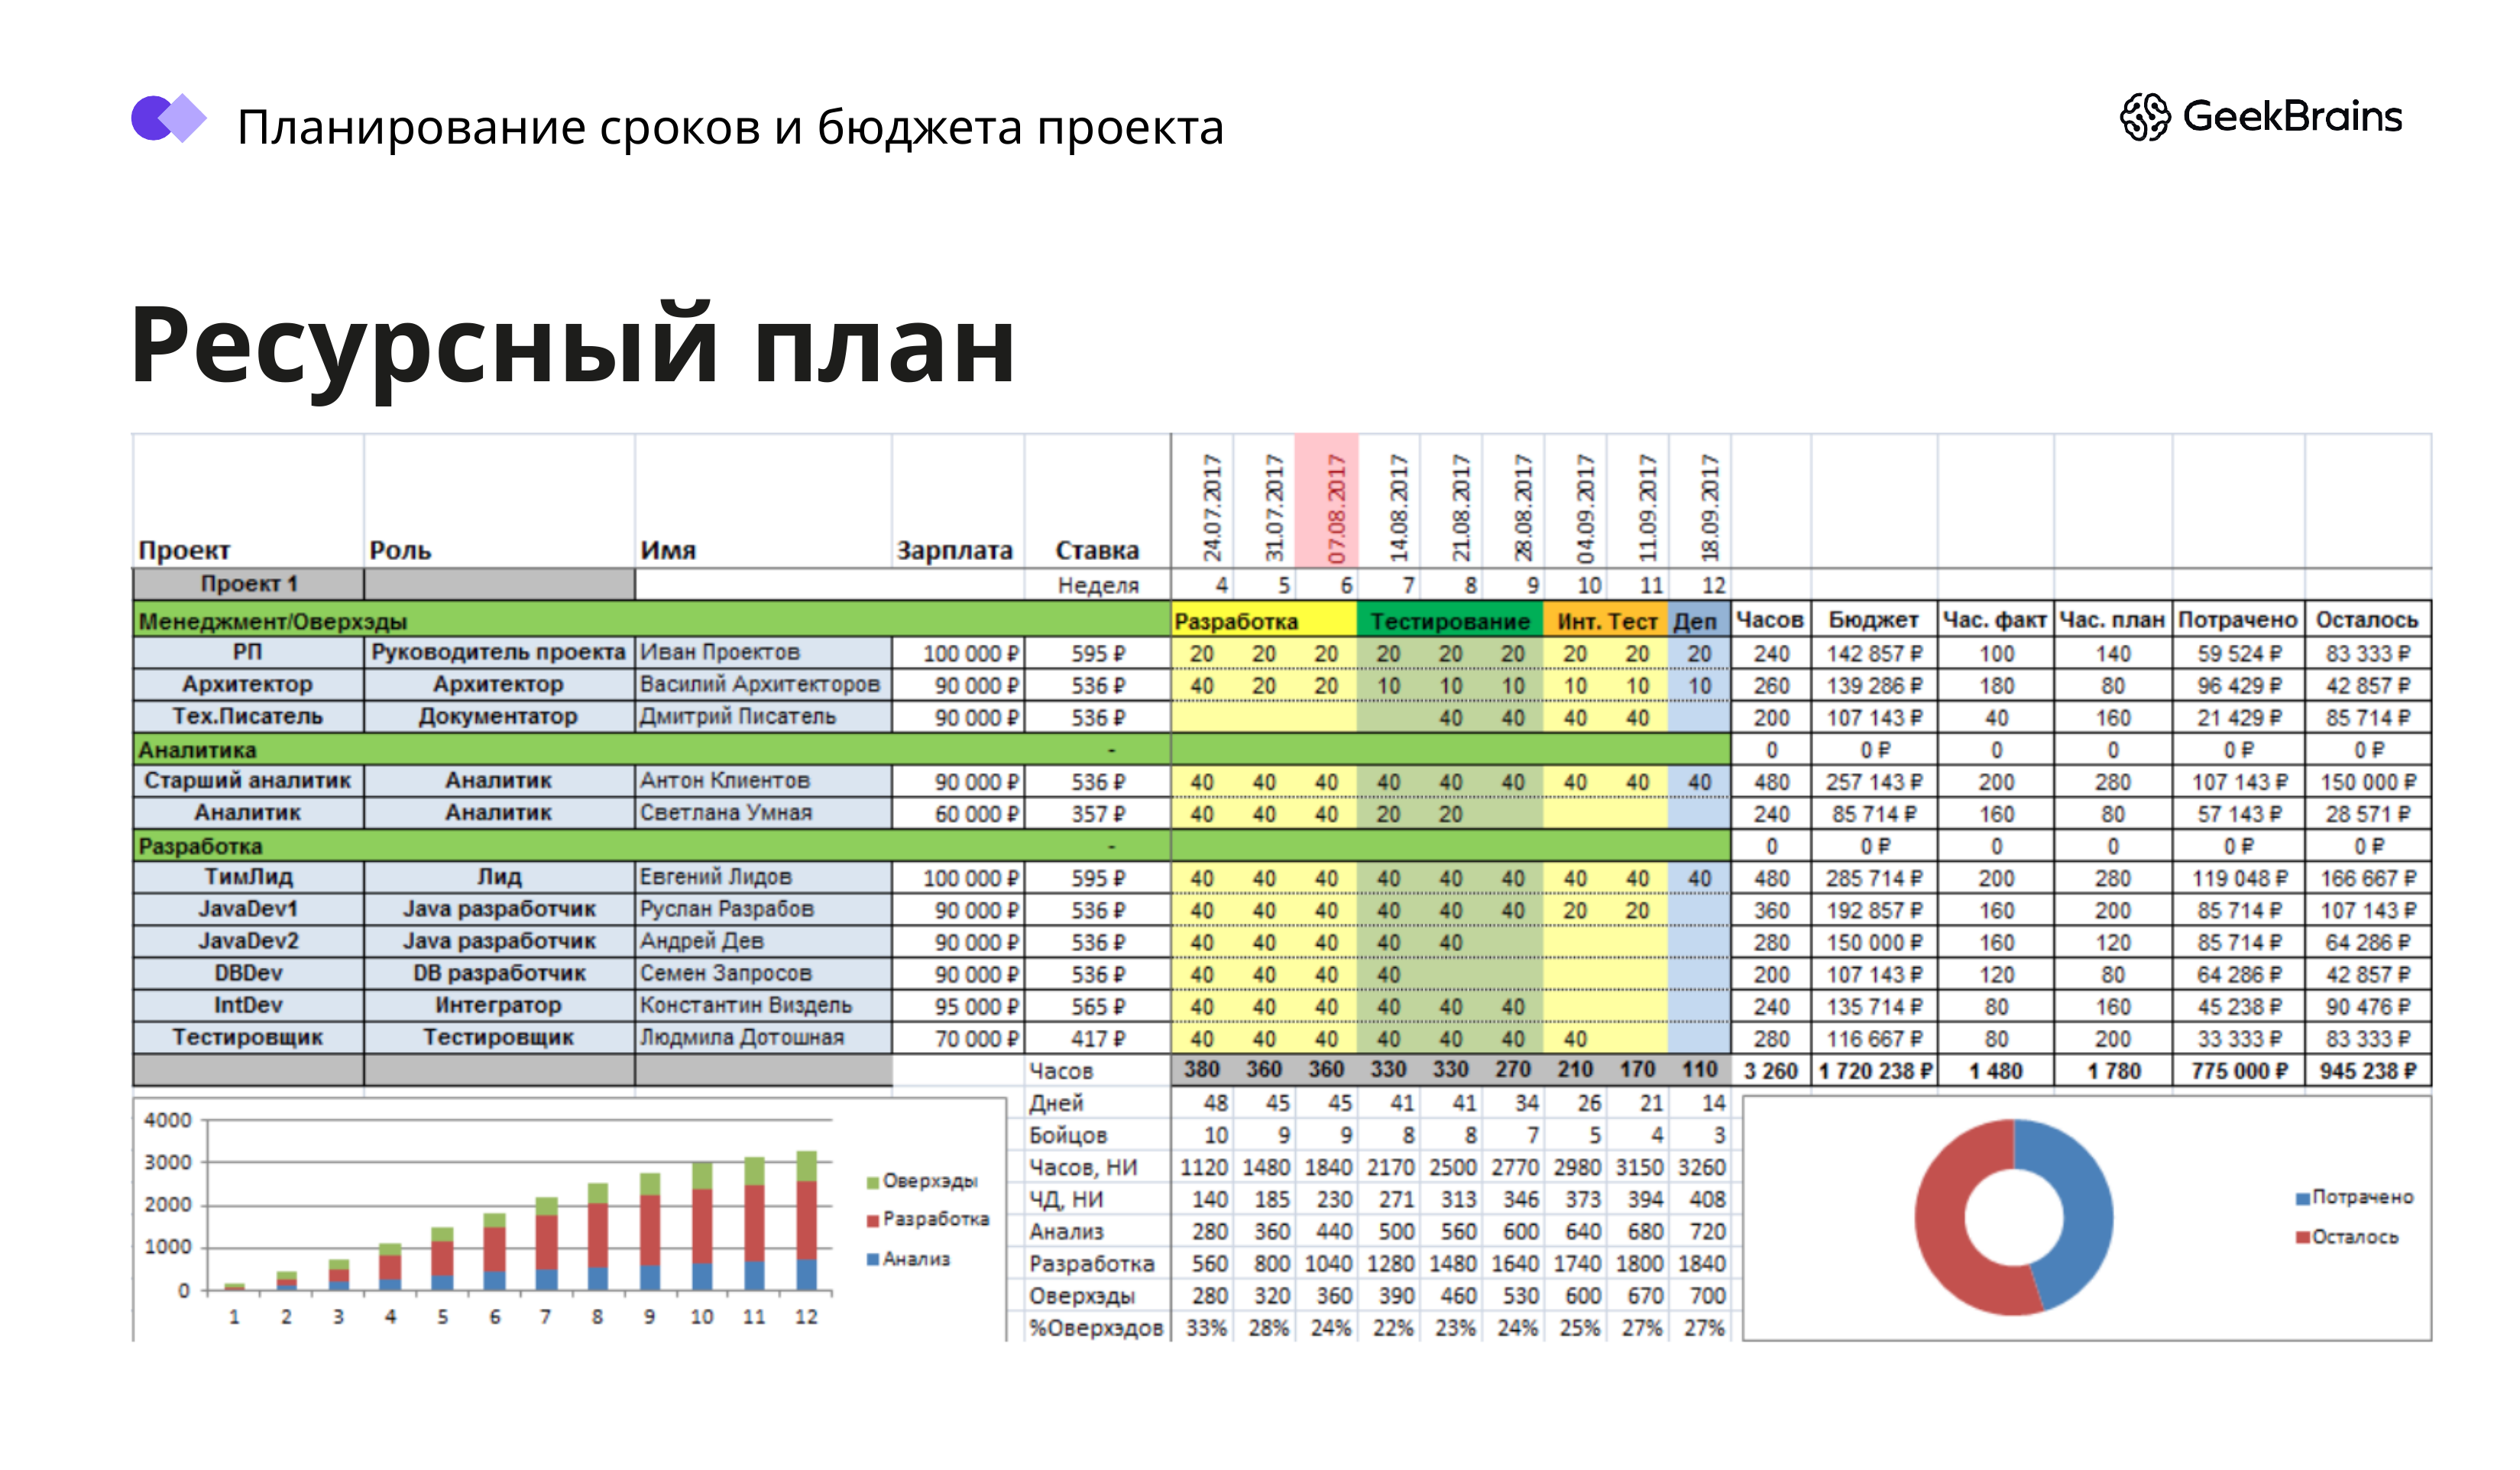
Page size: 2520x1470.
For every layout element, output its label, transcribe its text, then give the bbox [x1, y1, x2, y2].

text_box [157, 92, 208, 144]
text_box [2120, 92, 2402, 141]
text_box [131, 96, 171, 141]
text_box Ресурсный план [125, 294, 1572, 382]
text_box Планирование сроков и бюджета проекта [225, 71, 1521, 178]
picture [131, 429, 2436, 1354]
